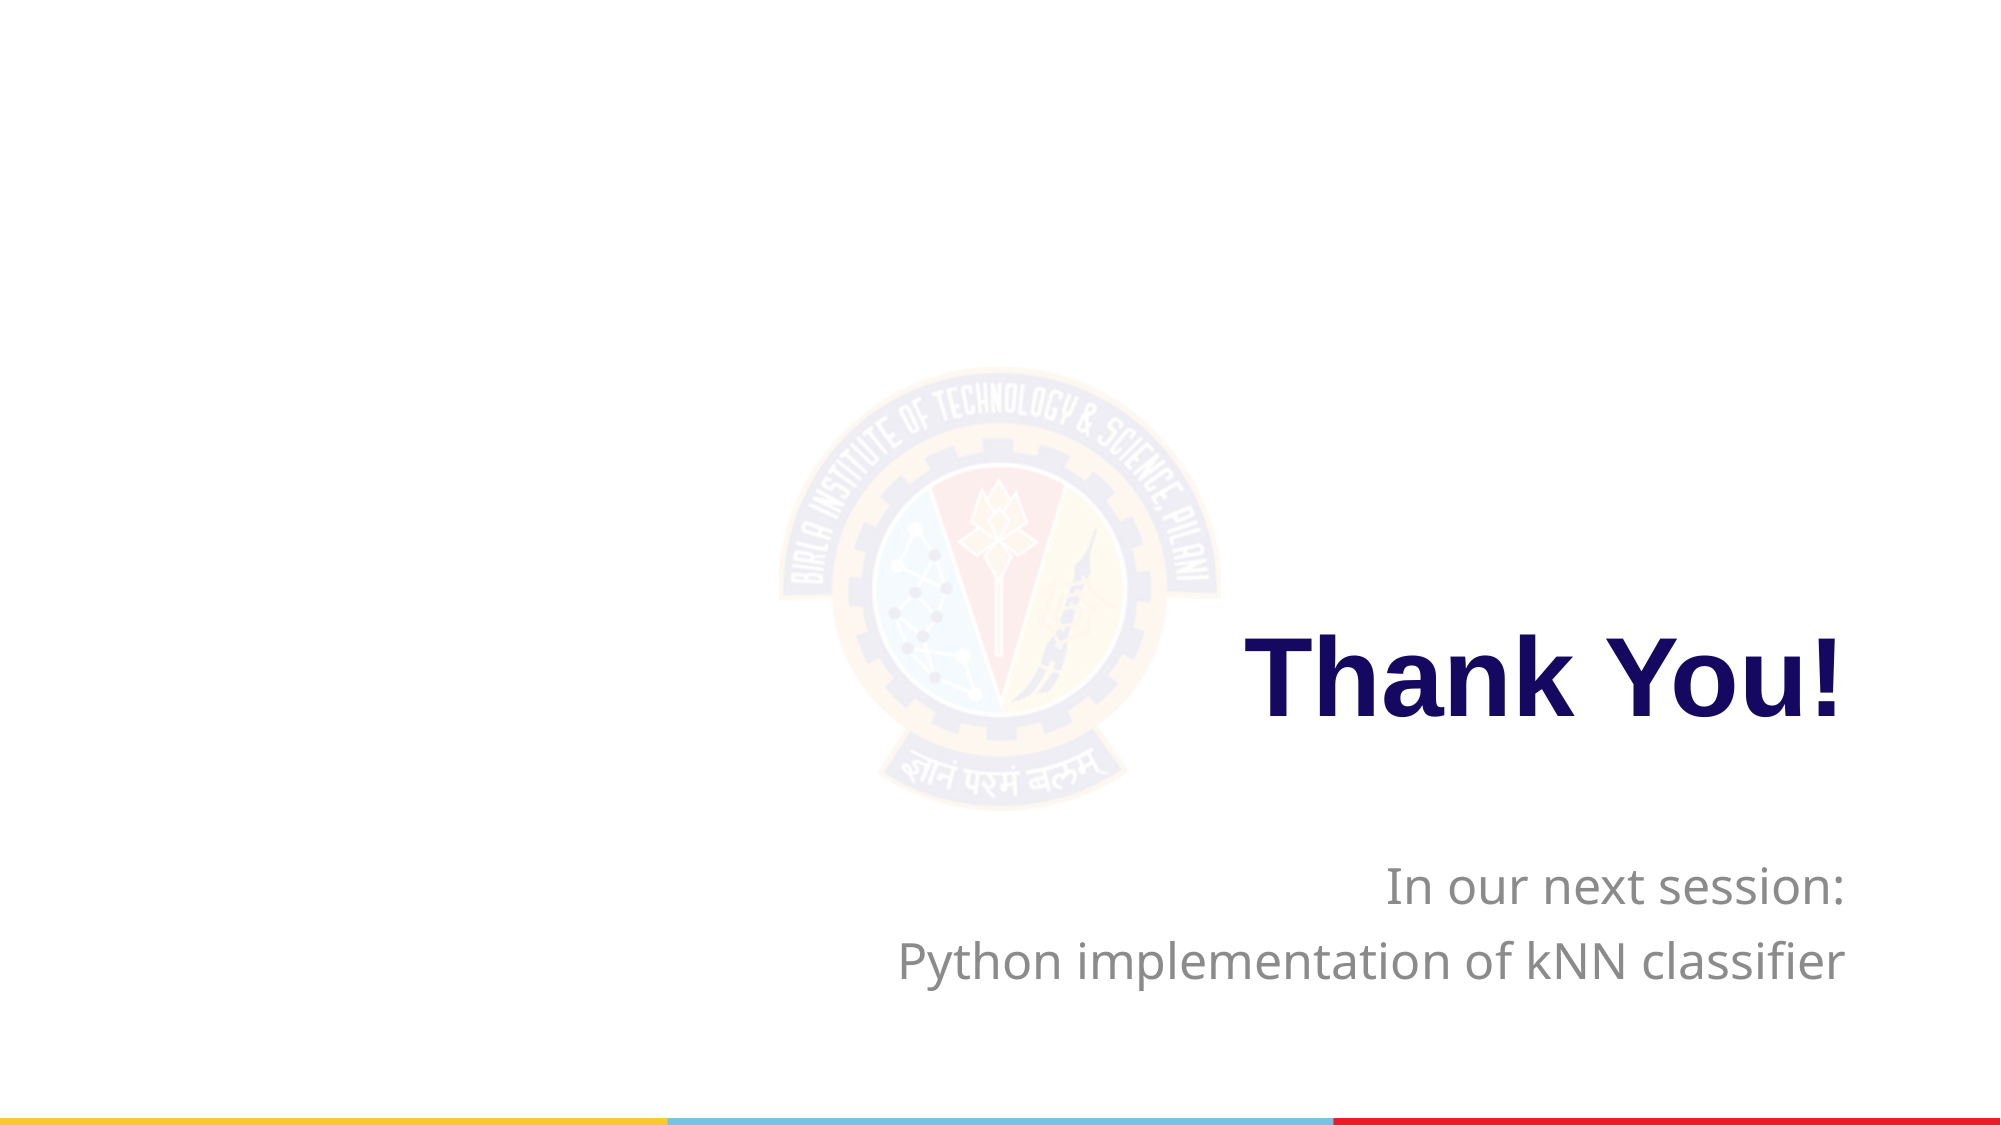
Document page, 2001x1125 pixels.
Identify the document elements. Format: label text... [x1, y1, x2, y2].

picture [0, 1118, 2000, 1125]
title Thank You! [136, 600, 1862, 749]
list In our next session: Python implementation of kNN classifier [136, 853, 1862, 1100]
